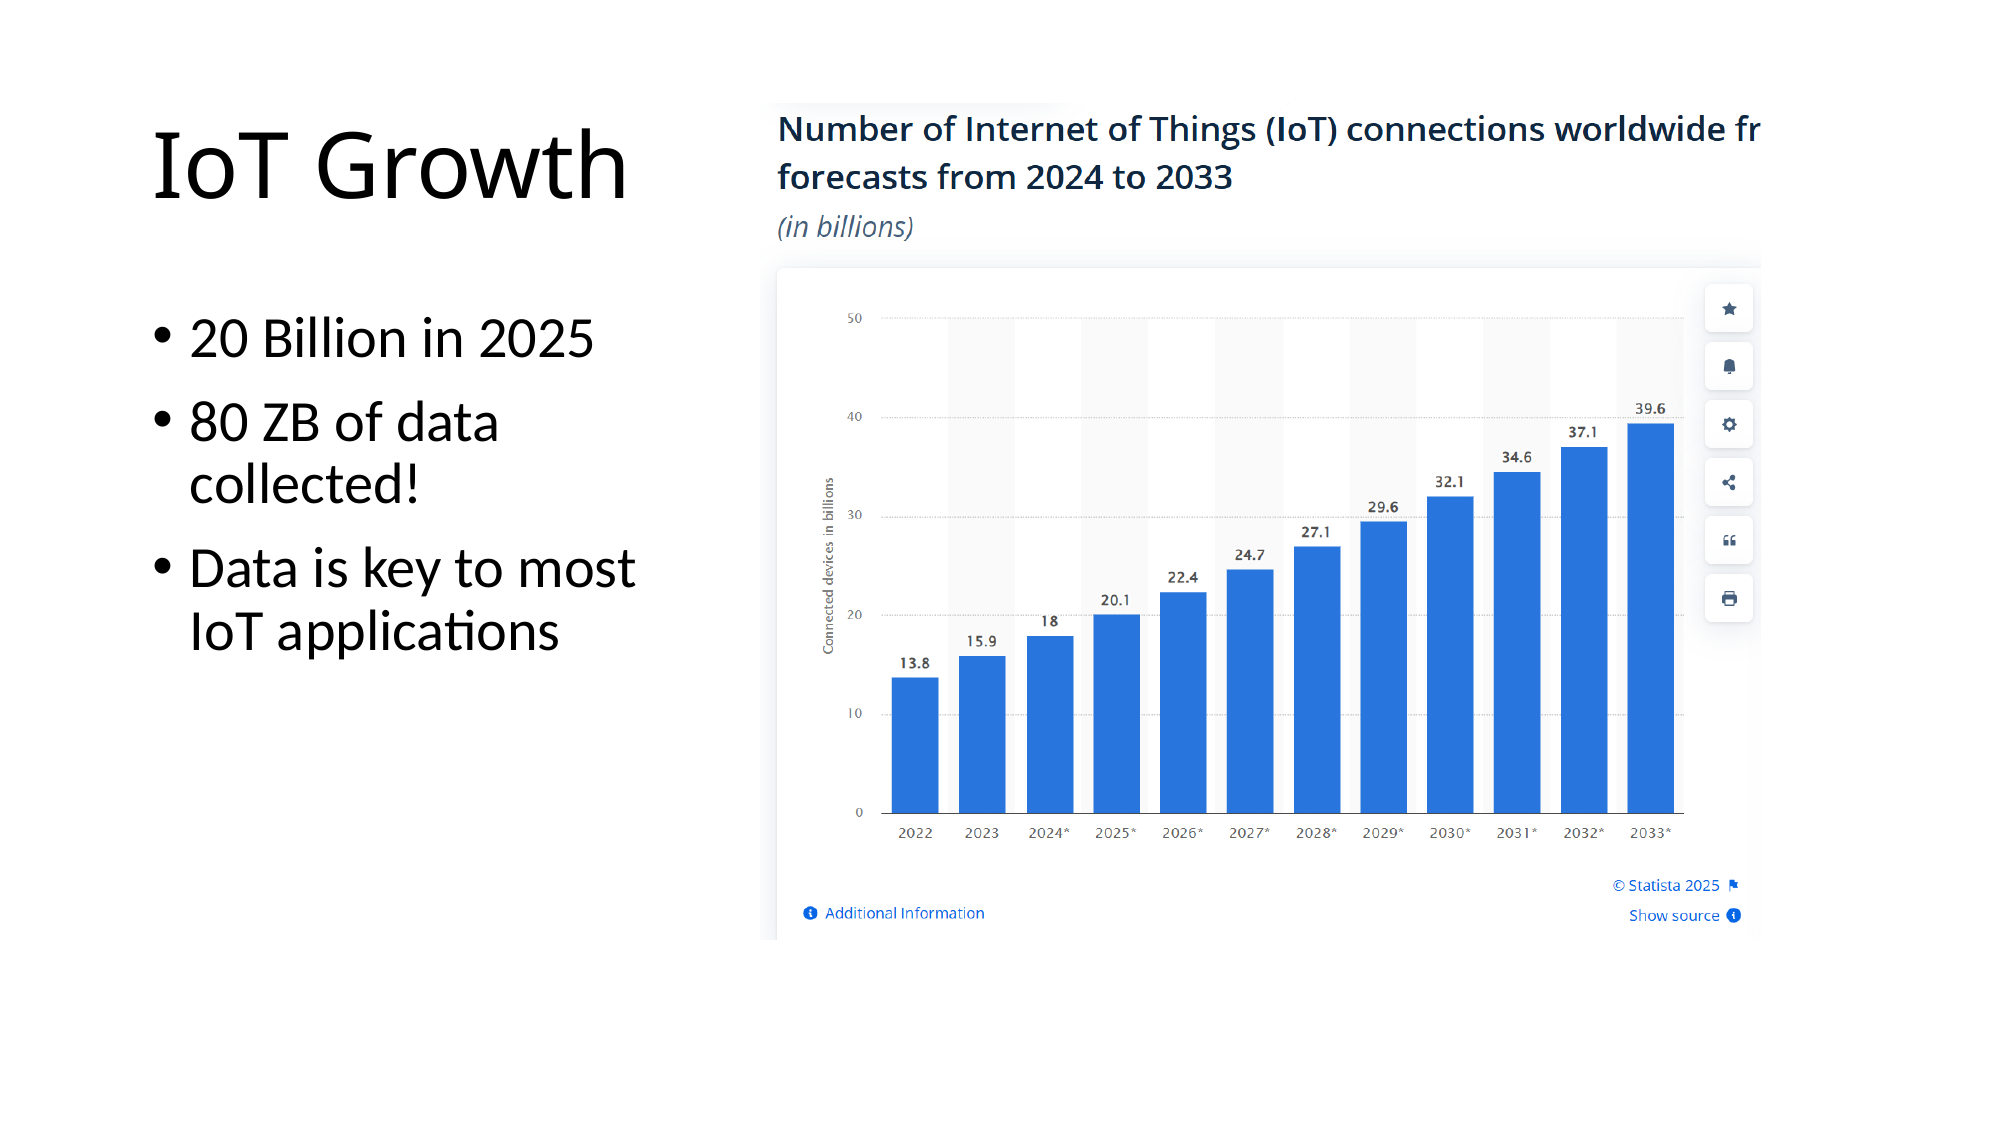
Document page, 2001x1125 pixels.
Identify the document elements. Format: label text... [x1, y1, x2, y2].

title IoT Growth [137, 59, 1863, 278]
picture [760, 103, 1761, 940]
list 20 Billion in 2025 80 ZB of data collected! Data is key to most IoT applications [137, 299, 694, 1014]
